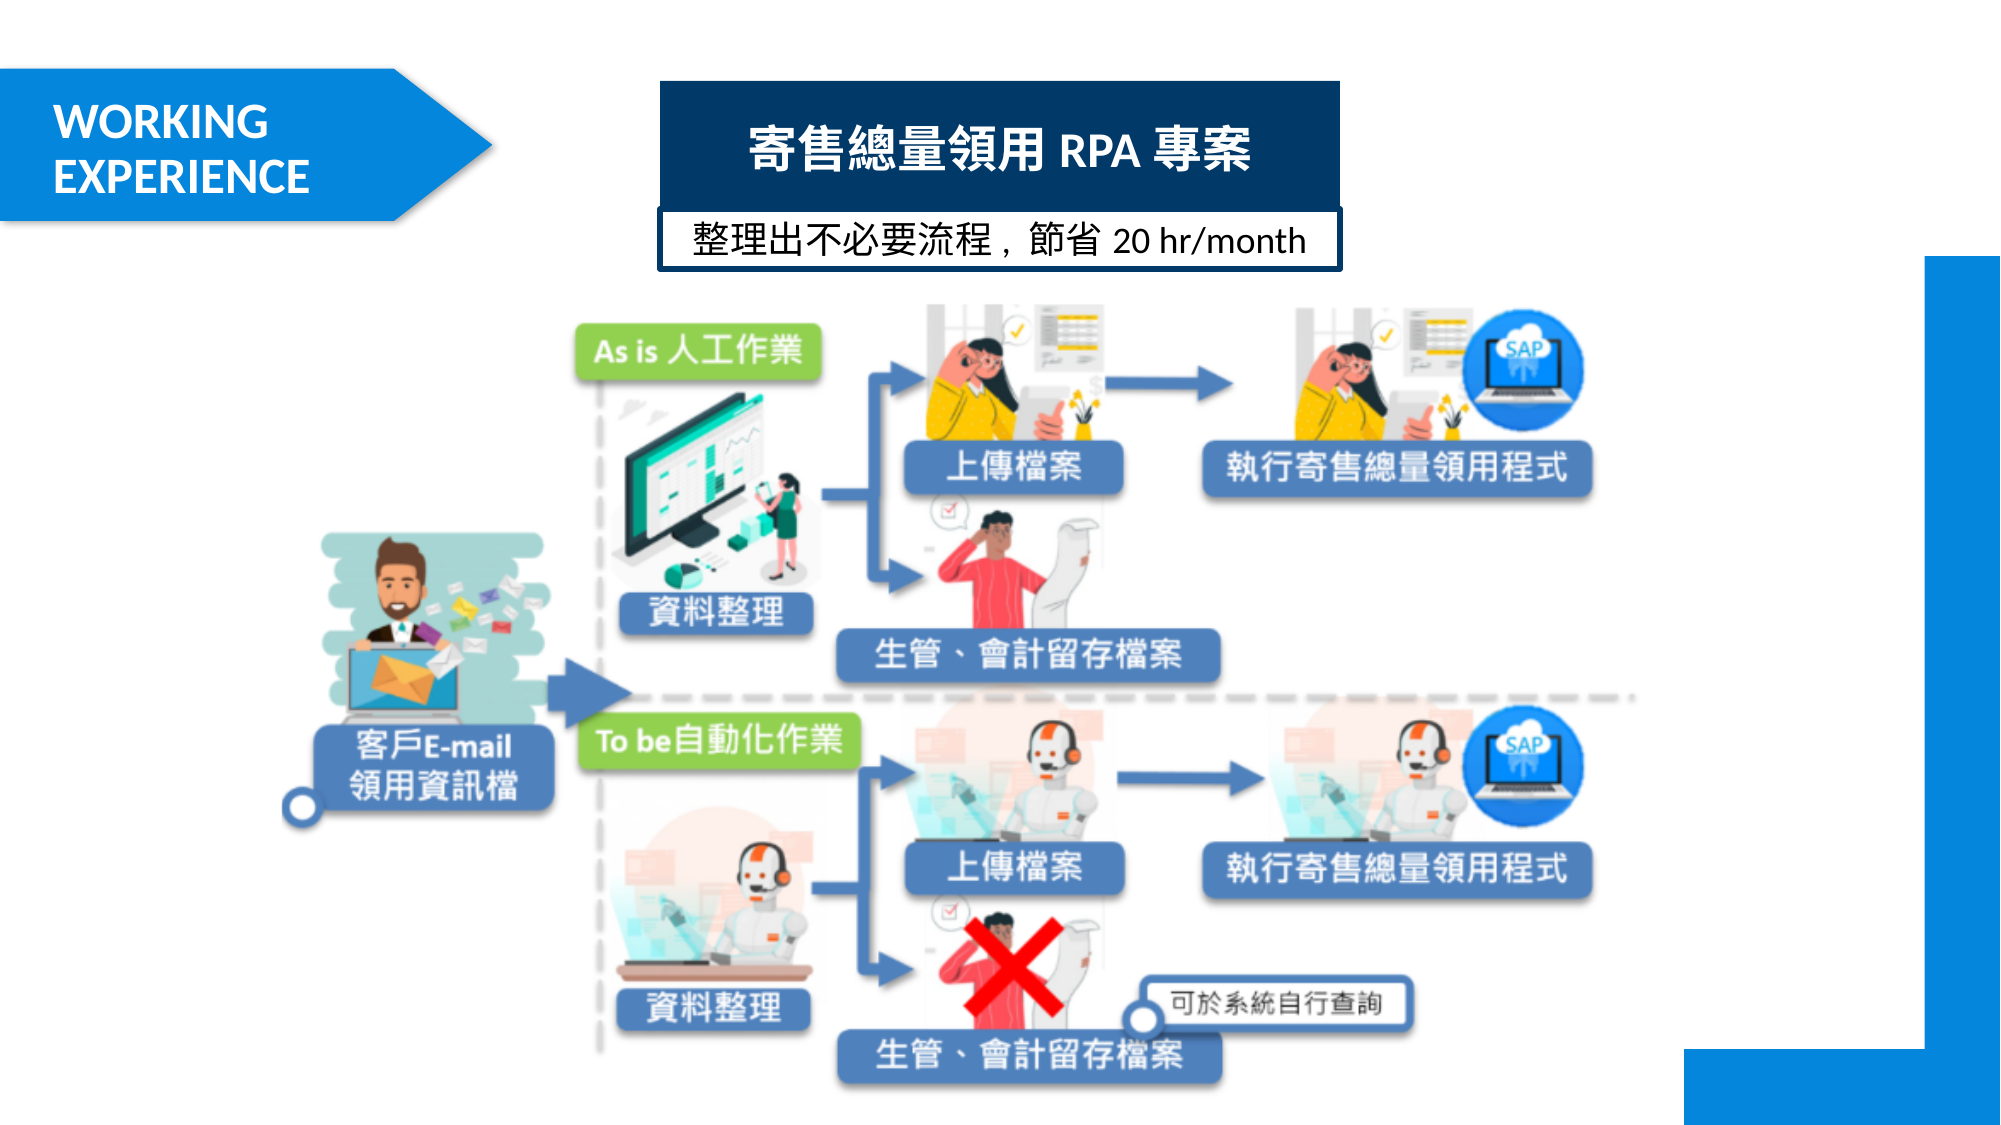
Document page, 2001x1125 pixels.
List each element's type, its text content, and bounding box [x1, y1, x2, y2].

picture [281, 291, 1657, 1101]
text_box 整理出不必要流程, 節省20 hr/month [660, 209, 1340, 269]
text_box [1683, 1048, 2000, 1125]
text_box 寄售總量領用RPA專案 [659, 80, 1341, 215]
text_box [1924, 255, 2000, 1066]
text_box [0, 68, 493, 221]
